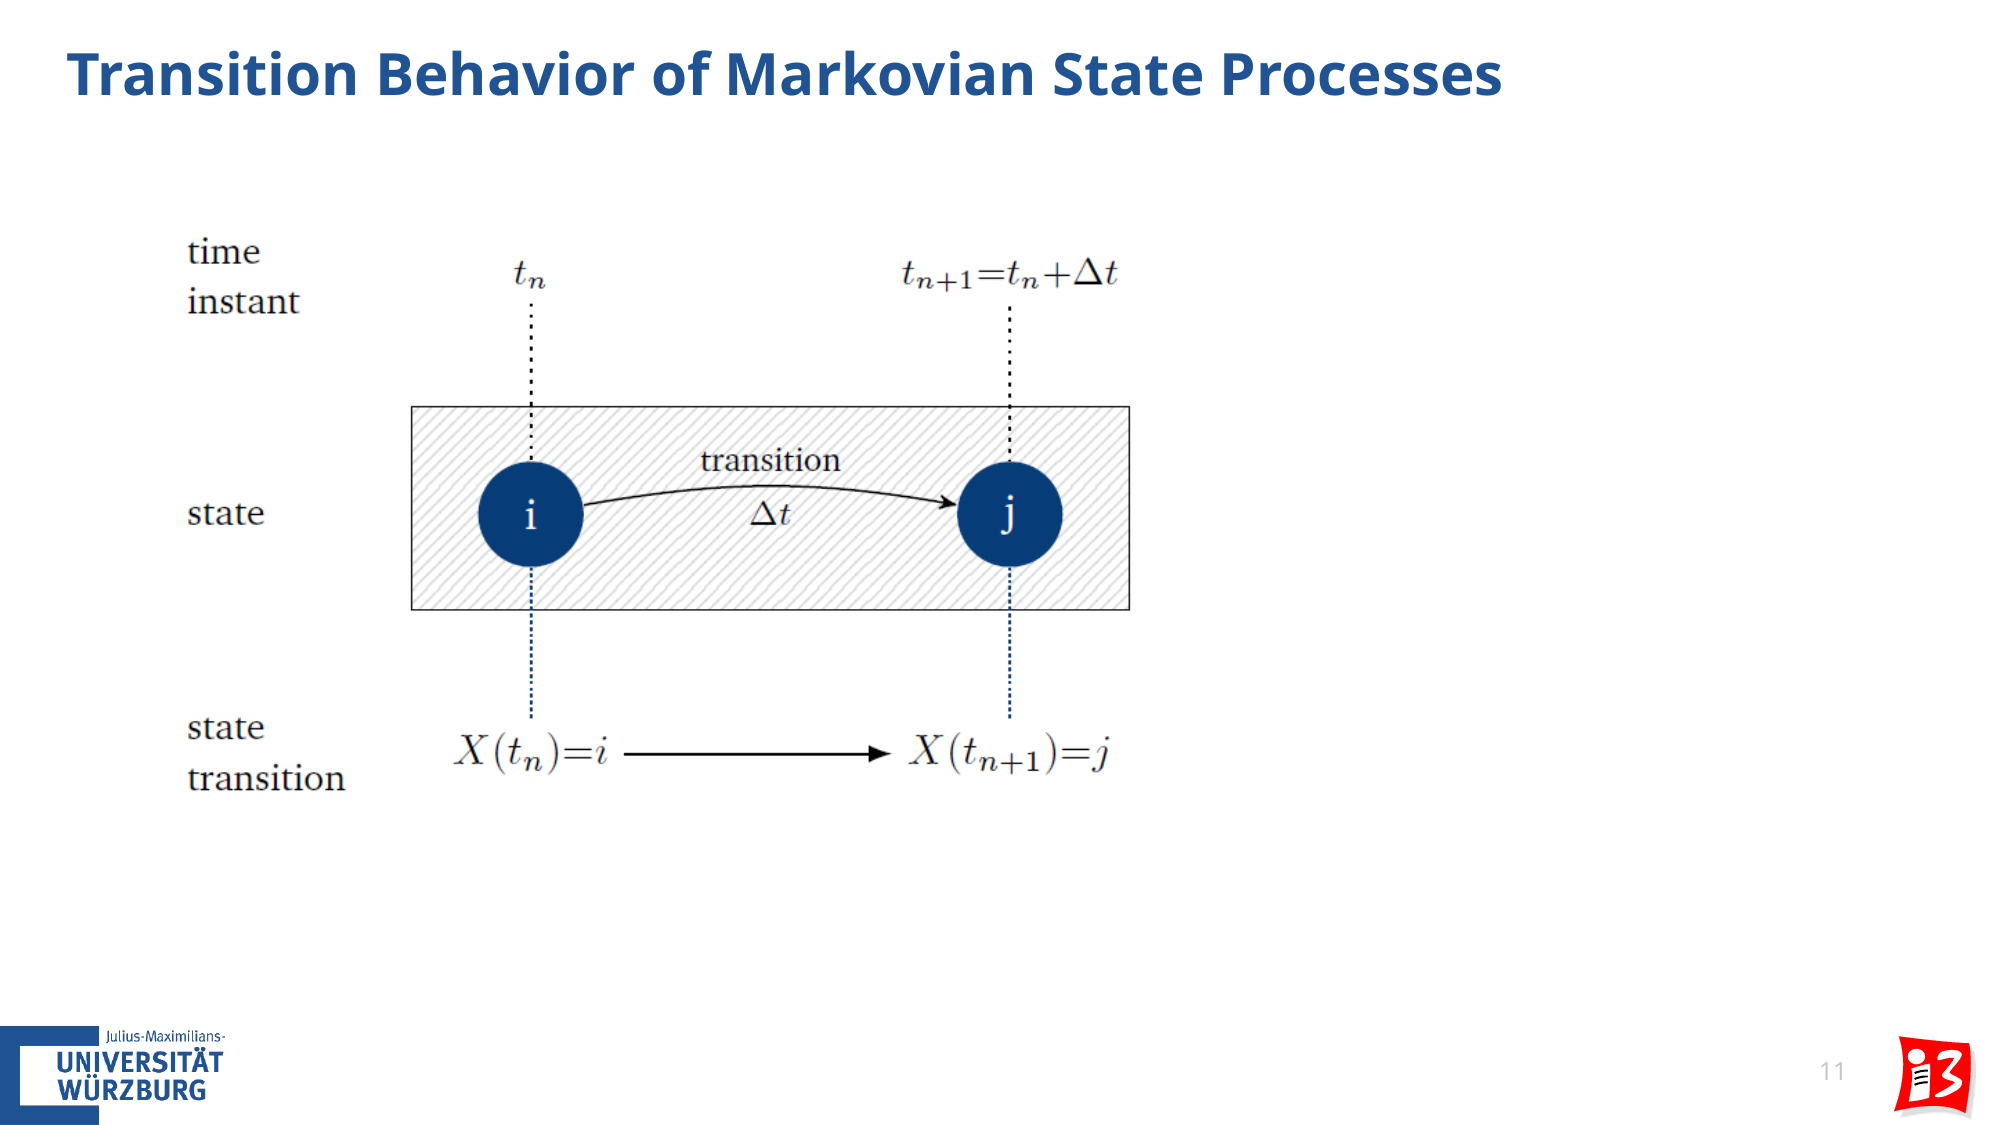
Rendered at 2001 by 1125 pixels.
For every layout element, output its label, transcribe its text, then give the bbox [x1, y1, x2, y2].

picture [0, 1026, 225, 1125]
picture [24, 174, 1385, 824]
title Transition Behavior of Markovian State Processes [51, 18, 1800, 126]
slide_number 11 [1412, 1042, 1863, 1103]
